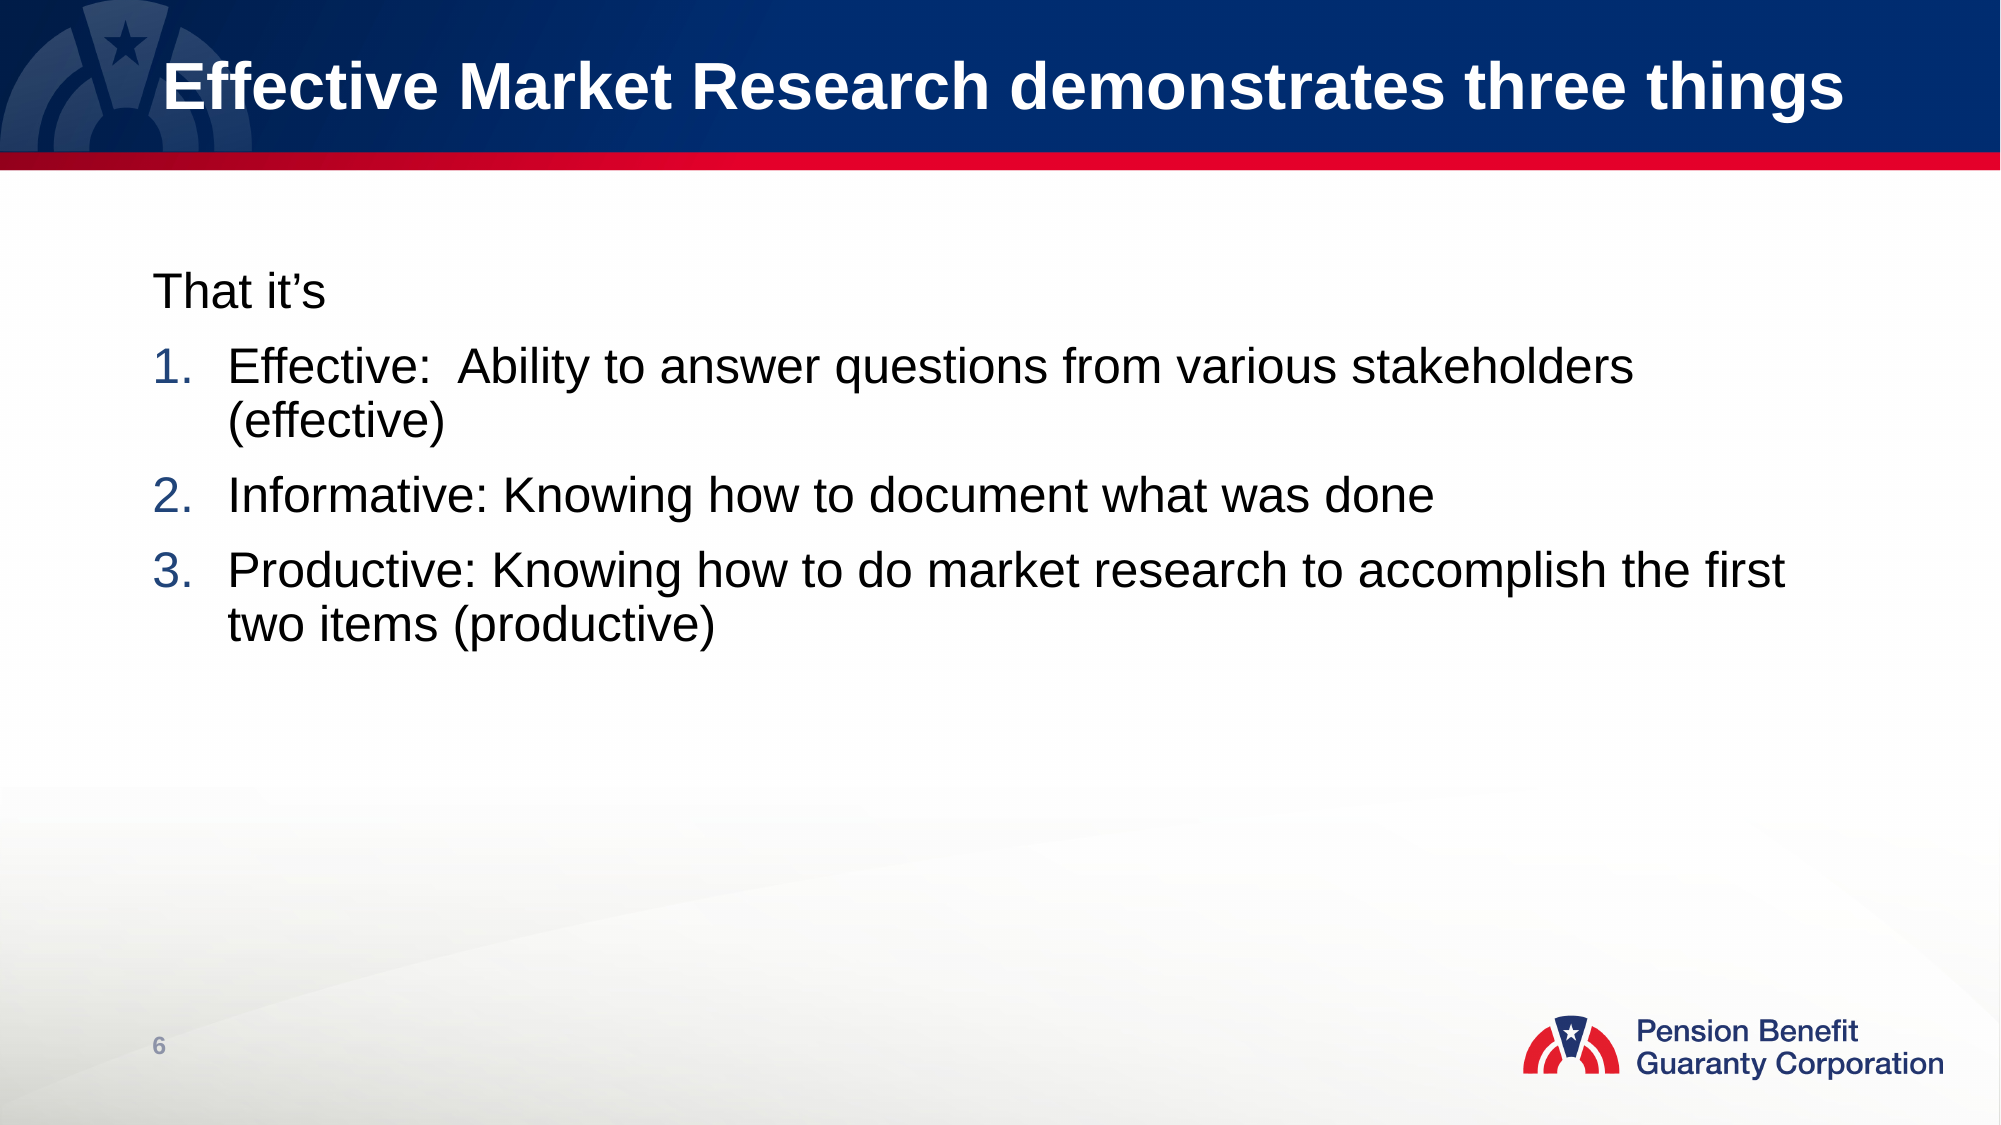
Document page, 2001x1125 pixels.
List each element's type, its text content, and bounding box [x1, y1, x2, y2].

picture [0, 0, 2001, 1125]
list That it’s Effective: Ability to answer questions from various stakeholders (effective) Informative: Knowing how to document what was done Productive: Knowing how to do market research to accomplish the first two items (productive) [137, 258, 1863, 988]
slide_number 6 [137, 1014, 588, 1075]
title Effective Market Research demonstrates three things [137, 24, 1863, 151]
